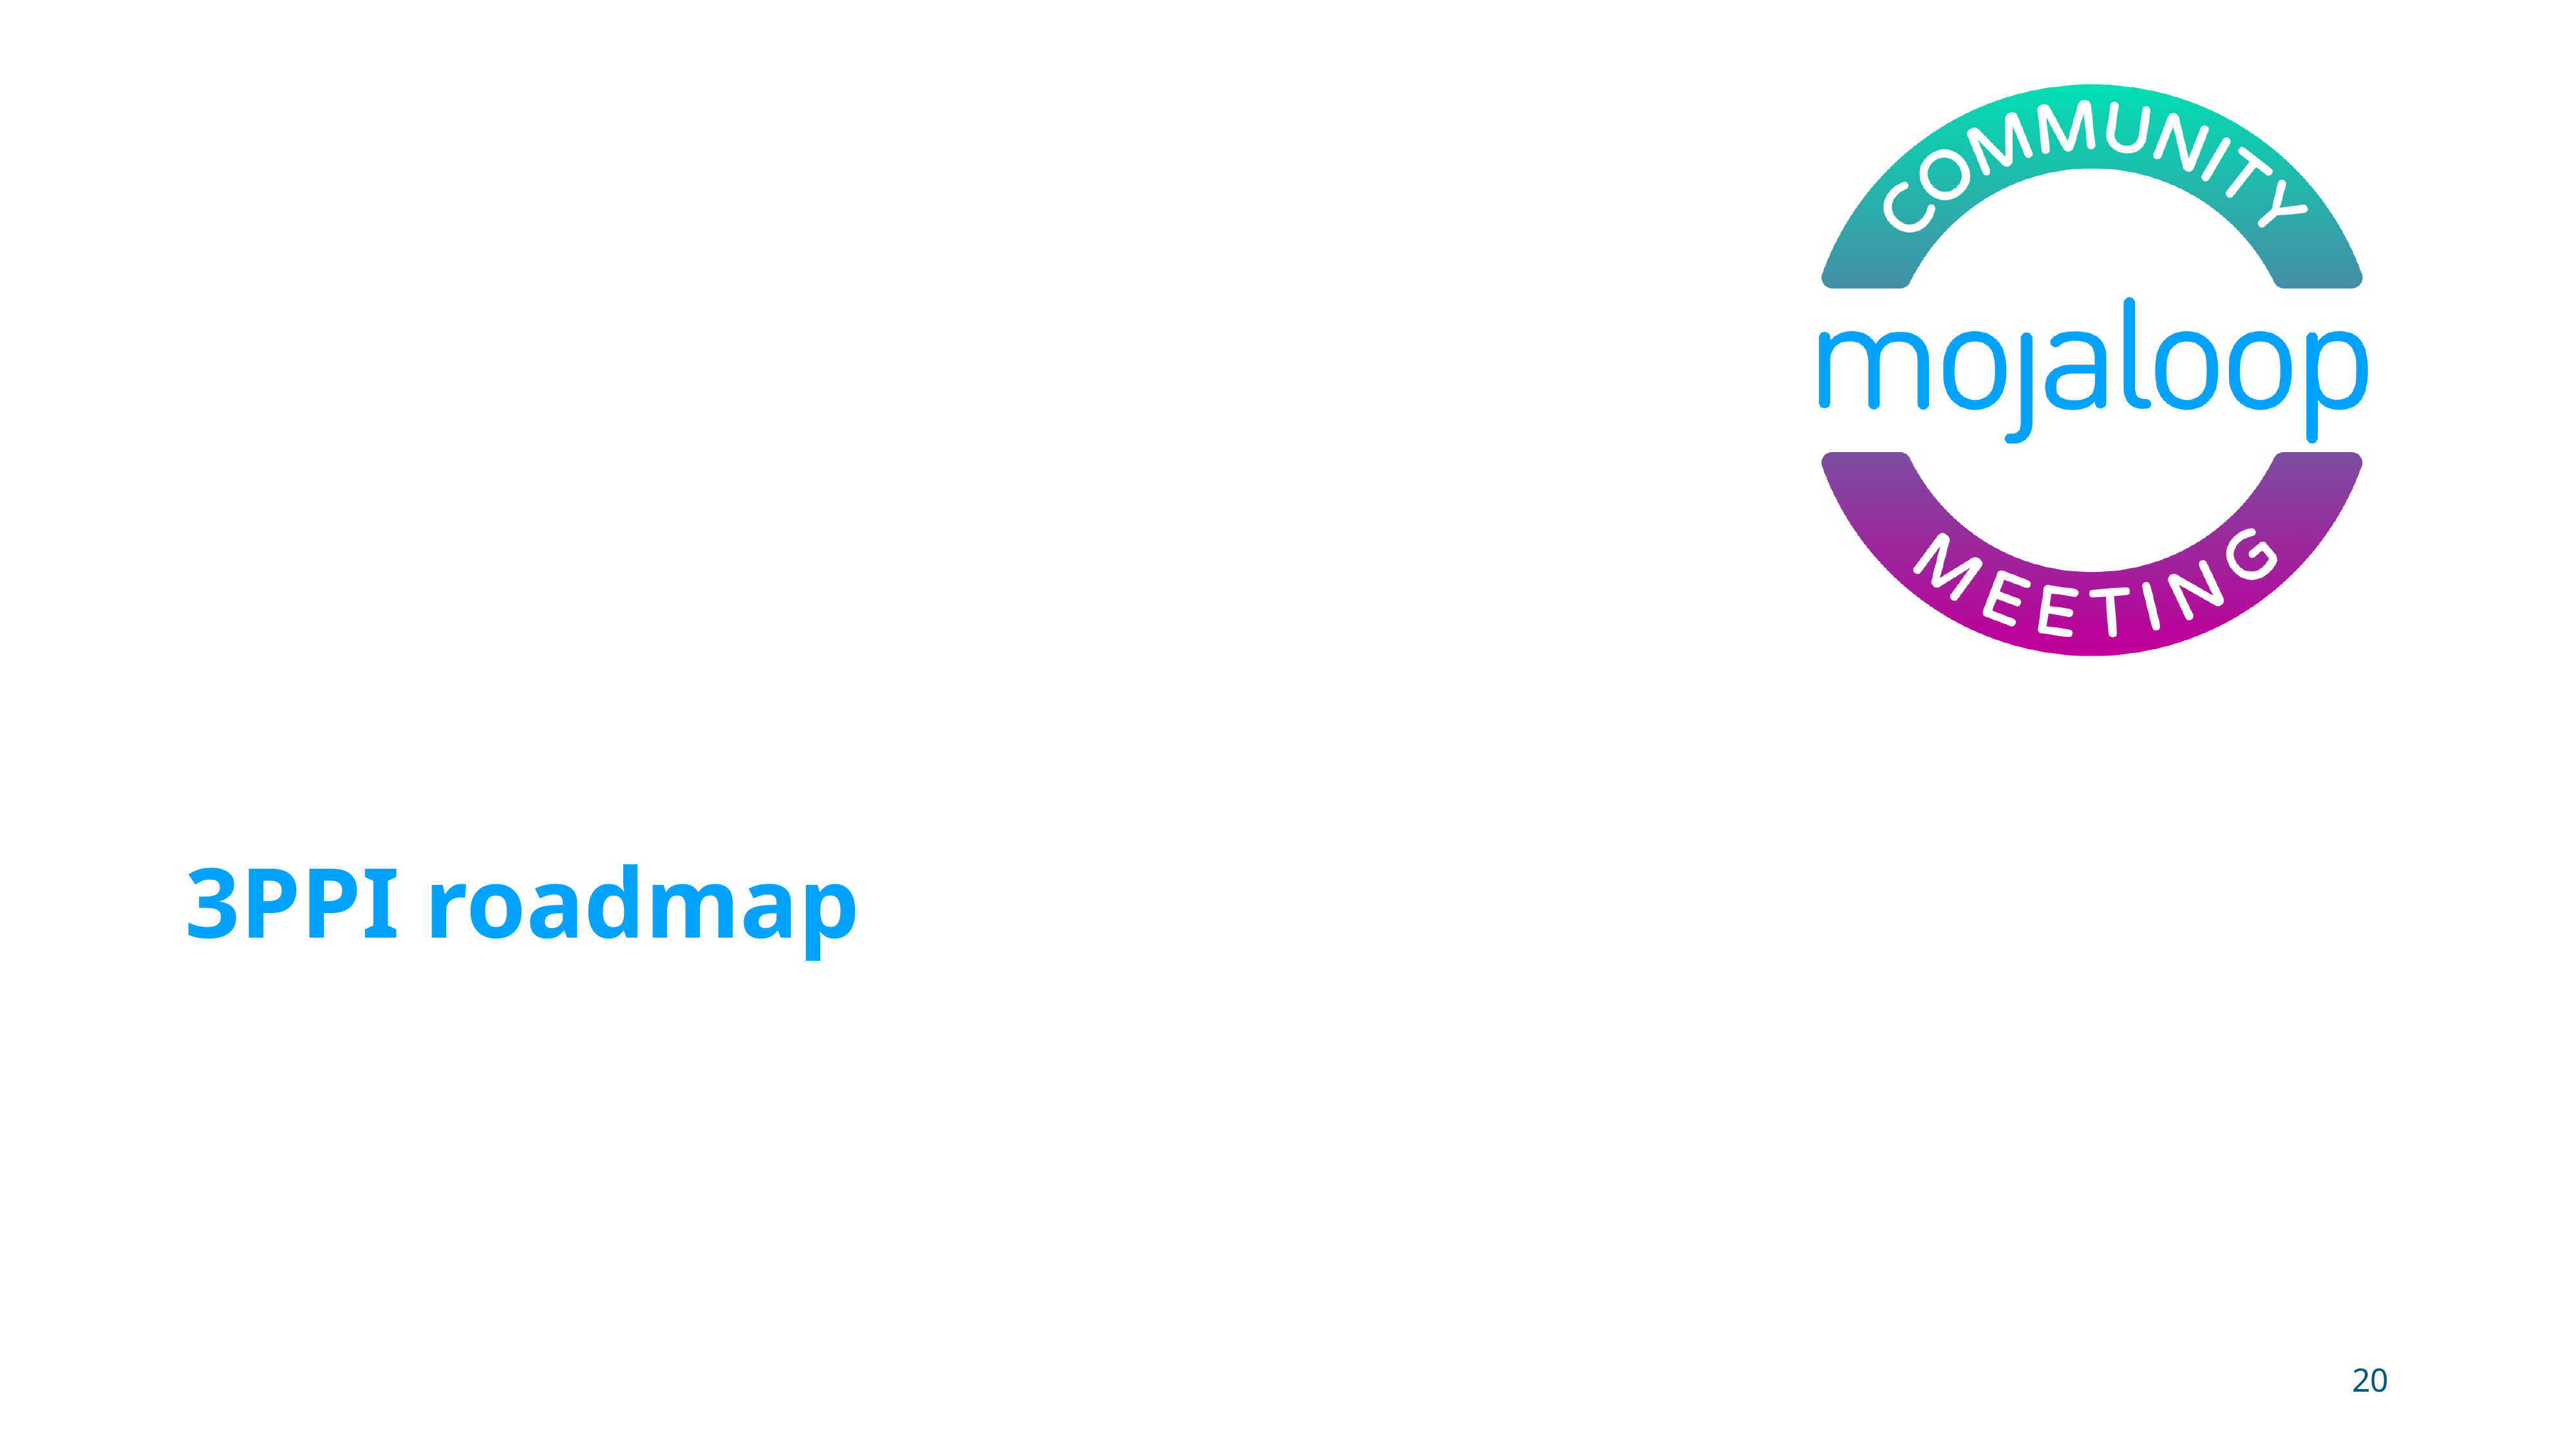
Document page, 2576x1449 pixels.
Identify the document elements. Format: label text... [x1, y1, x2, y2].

picture [1817, 84, 2369, 656]
slide_number ‹#› [1819, 1343, 2399, 1421]
title 3PPI roadmap [175, 361, 1648, 964]
